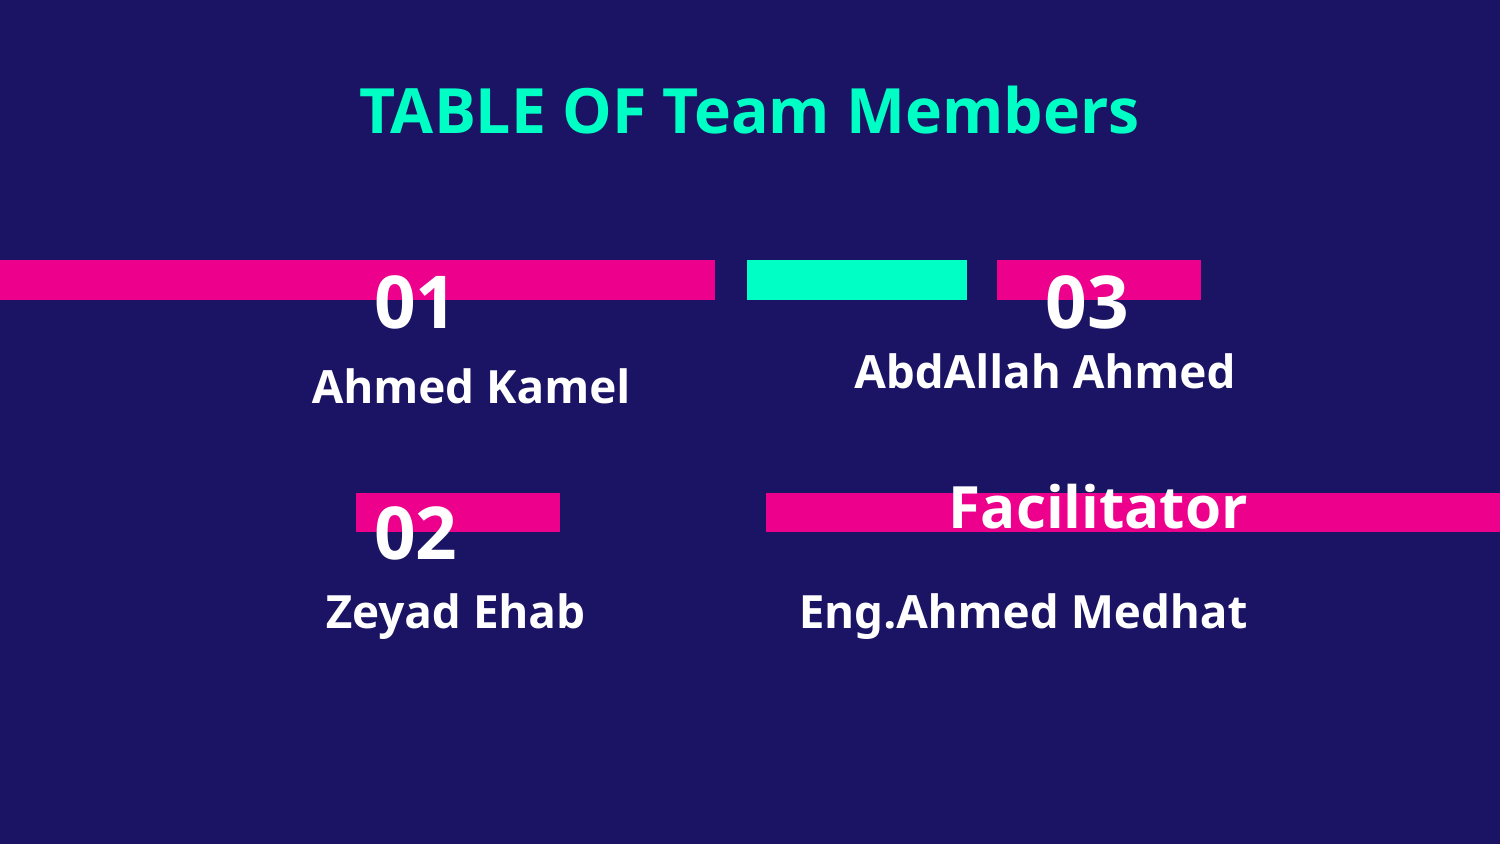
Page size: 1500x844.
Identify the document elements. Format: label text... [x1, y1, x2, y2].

subtitle AbdAllah Ahmed [789, 342, 1263, 425]
title 02 [359, 534, 715, 574]
subtitle Zeyad Ehab [237, 582, 648, 650]
title 03 [789, 303, 1145, 342]
title 01 [359, 303, 715, 343]
title TABLE OF Team Members [209, 56, 1291, 166]
title Facilitator [648, 500, 1263, 541]
subtitle Ahmed Kamel [278, 357, 715, 425]
subtitle Eng.Ahmed Medhat [648, 582, 1263, 693]
